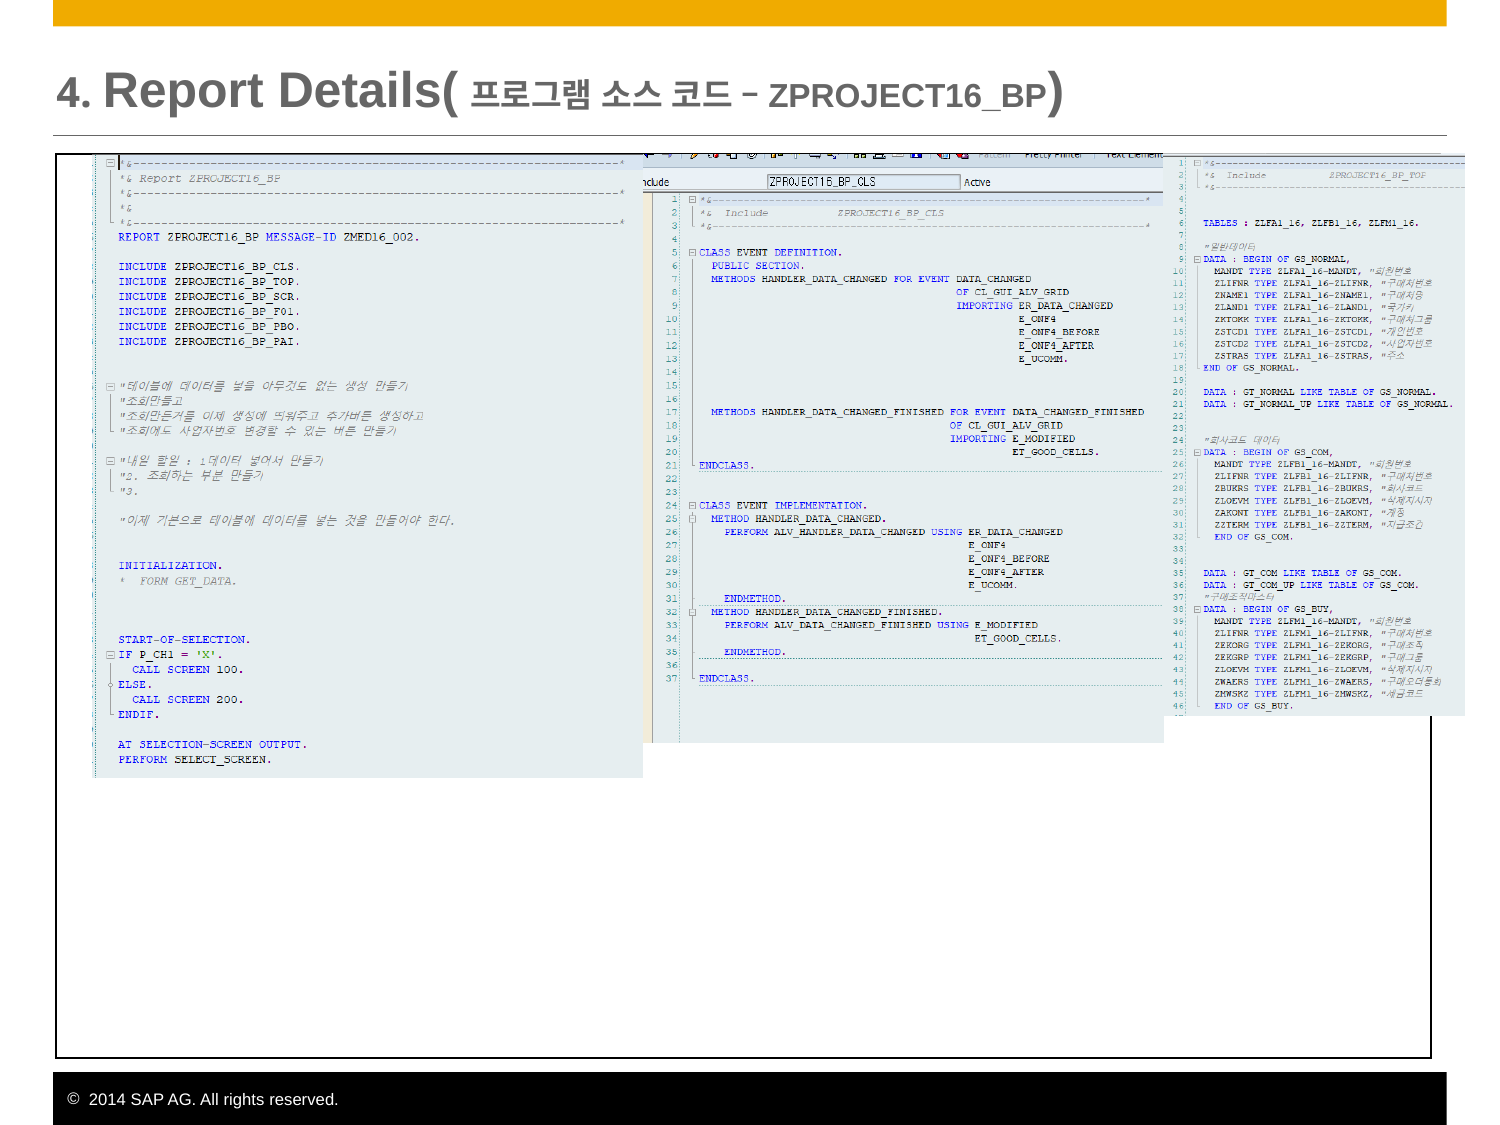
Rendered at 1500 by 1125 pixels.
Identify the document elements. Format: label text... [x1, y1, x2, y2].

title 4. Report Details(프로그램 소스 코드 –ZPROJECT16_BP) [56, 50, 1407, 124]
table_header [57, 155, 1430, 1057]
picture [92, 152, 1465, 779]
